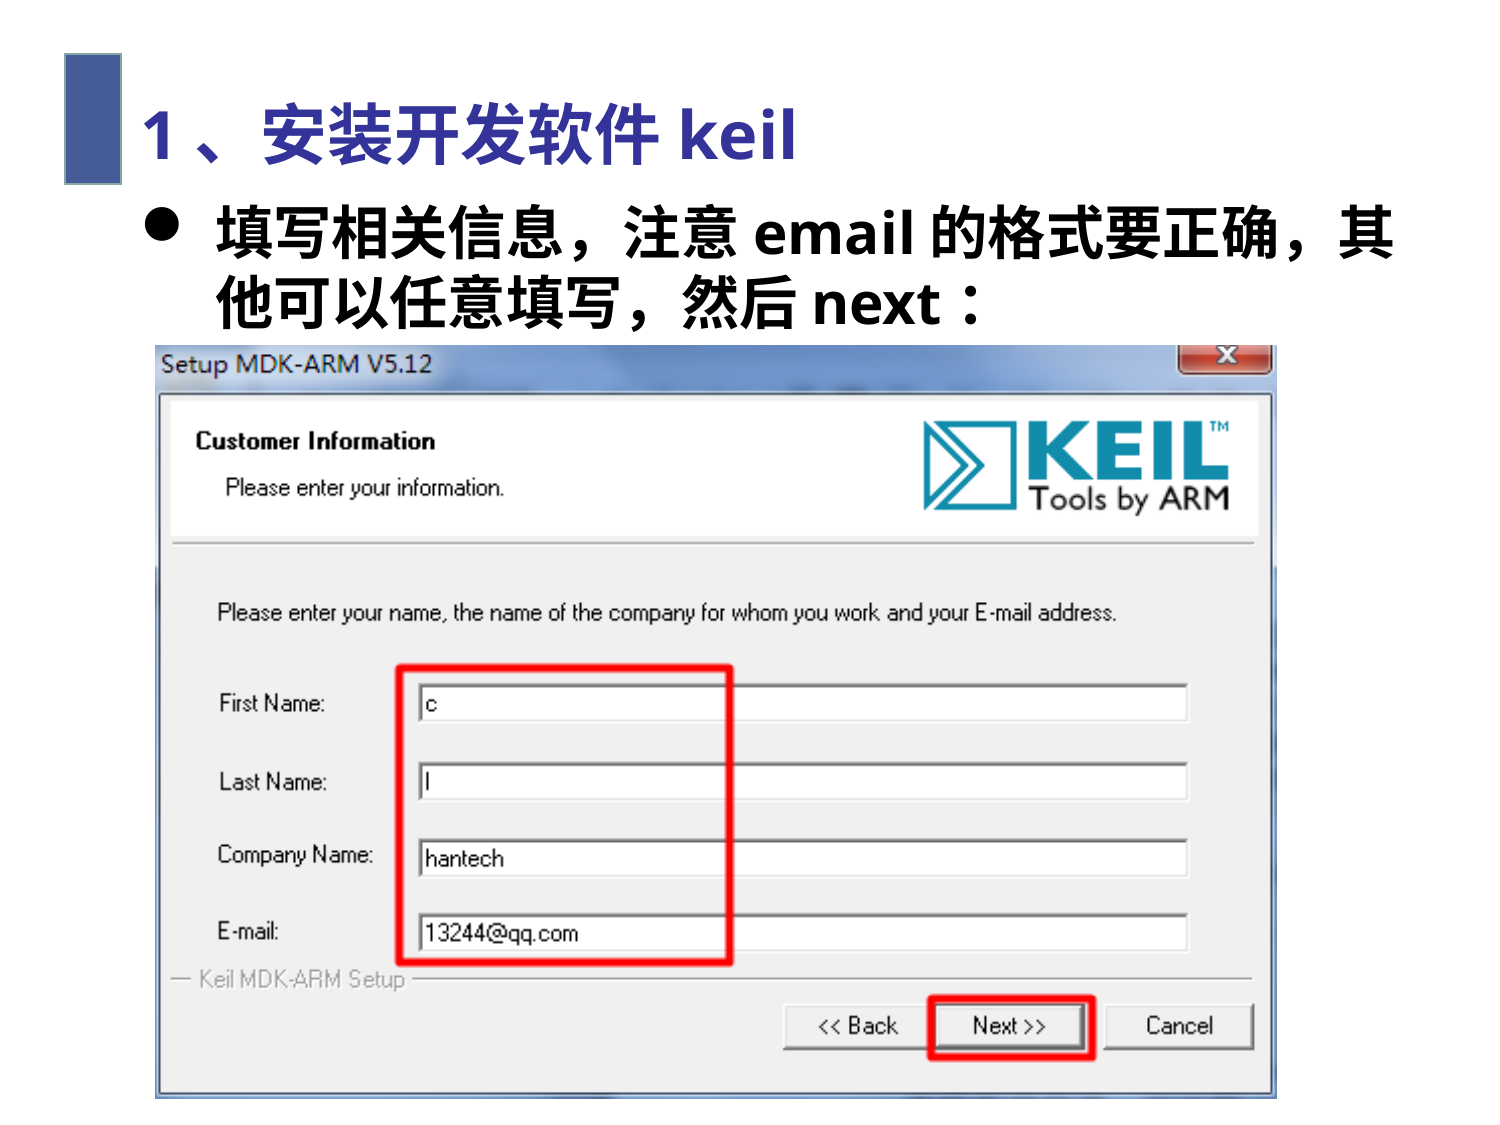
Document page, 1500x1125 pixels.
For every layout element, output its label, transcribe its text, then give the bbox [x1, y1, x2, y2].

text_box 1、安装开发软件keil [125, 69, 1414, 181]
text_box [64, 53, 122, 185]
text_box 填写相关信息，注意email的格式要正确，其他可以任意填写，然后next： [125, 189, 1414, 344]
picture [155, 345, 1277, 1099]
